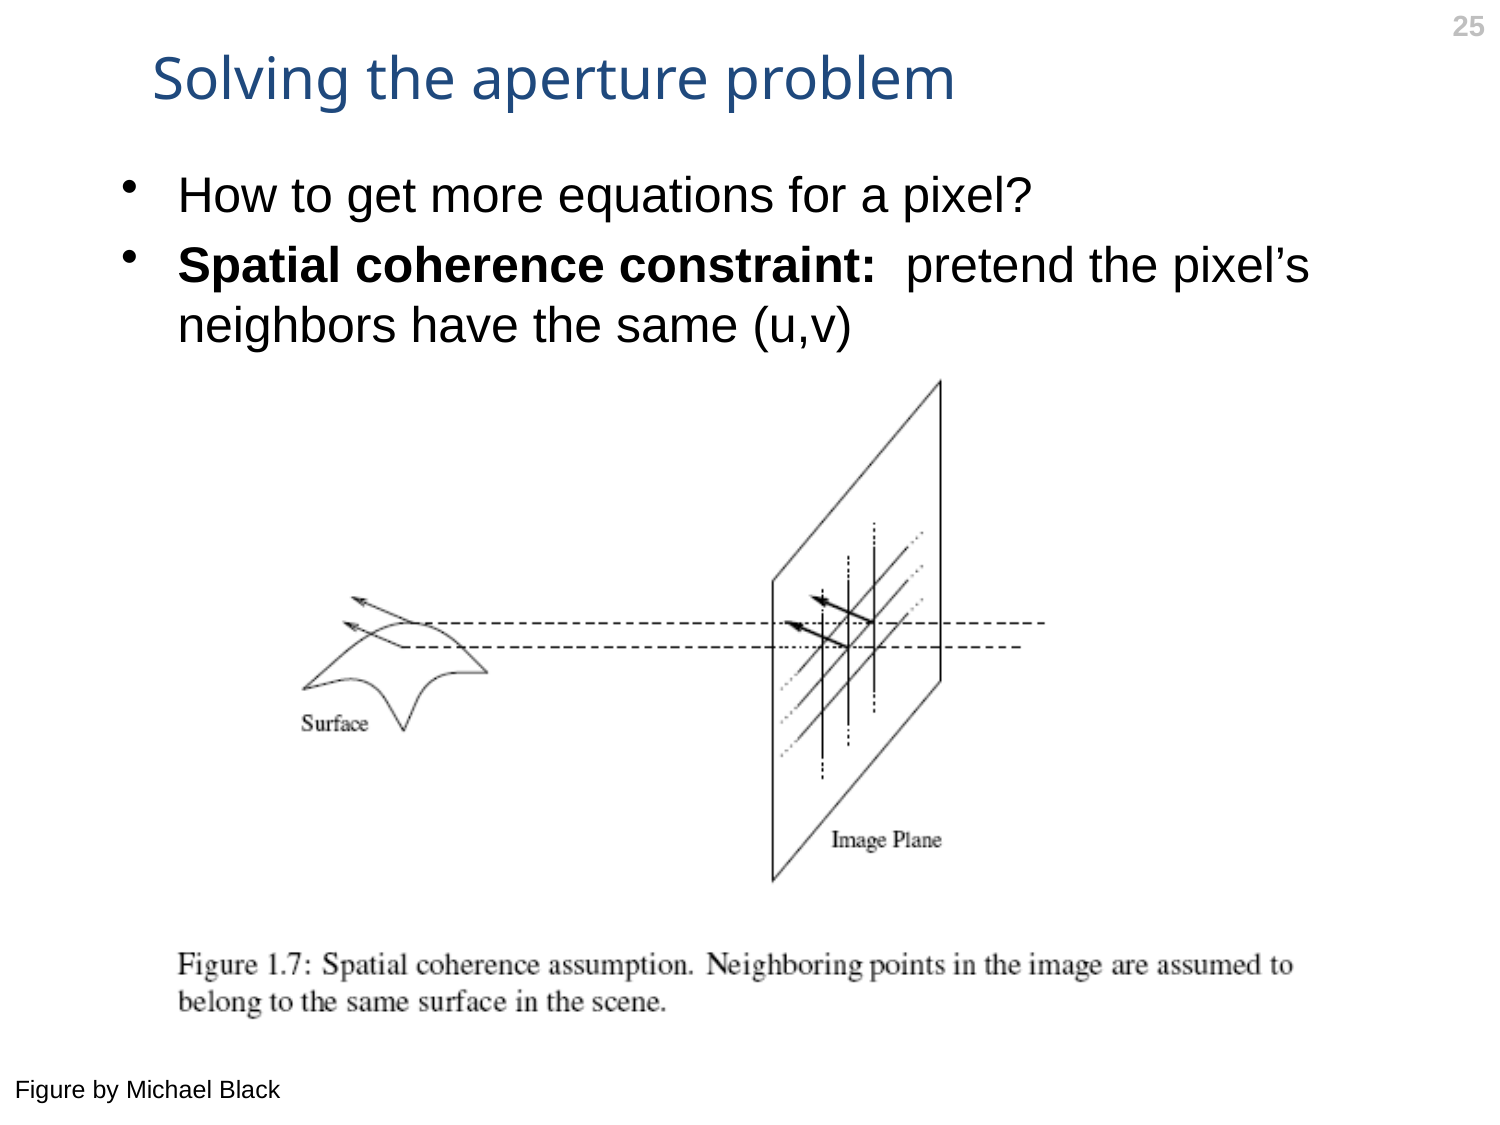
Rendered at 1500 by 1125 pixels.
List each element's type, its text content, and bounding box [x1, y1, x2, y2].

picture [153, 360, 1318, 1030]
text_box How to get more equations for a pixel? Spatial coherence constraint: pretend the pixel’s neighbors have the same (u,v) [106, 154, 1382, 1018]
text_box Figure by Michael Black [0, 1066, 1500, 1112]
text_box Solving the aperture problem [137, 7, 1413, 145]
